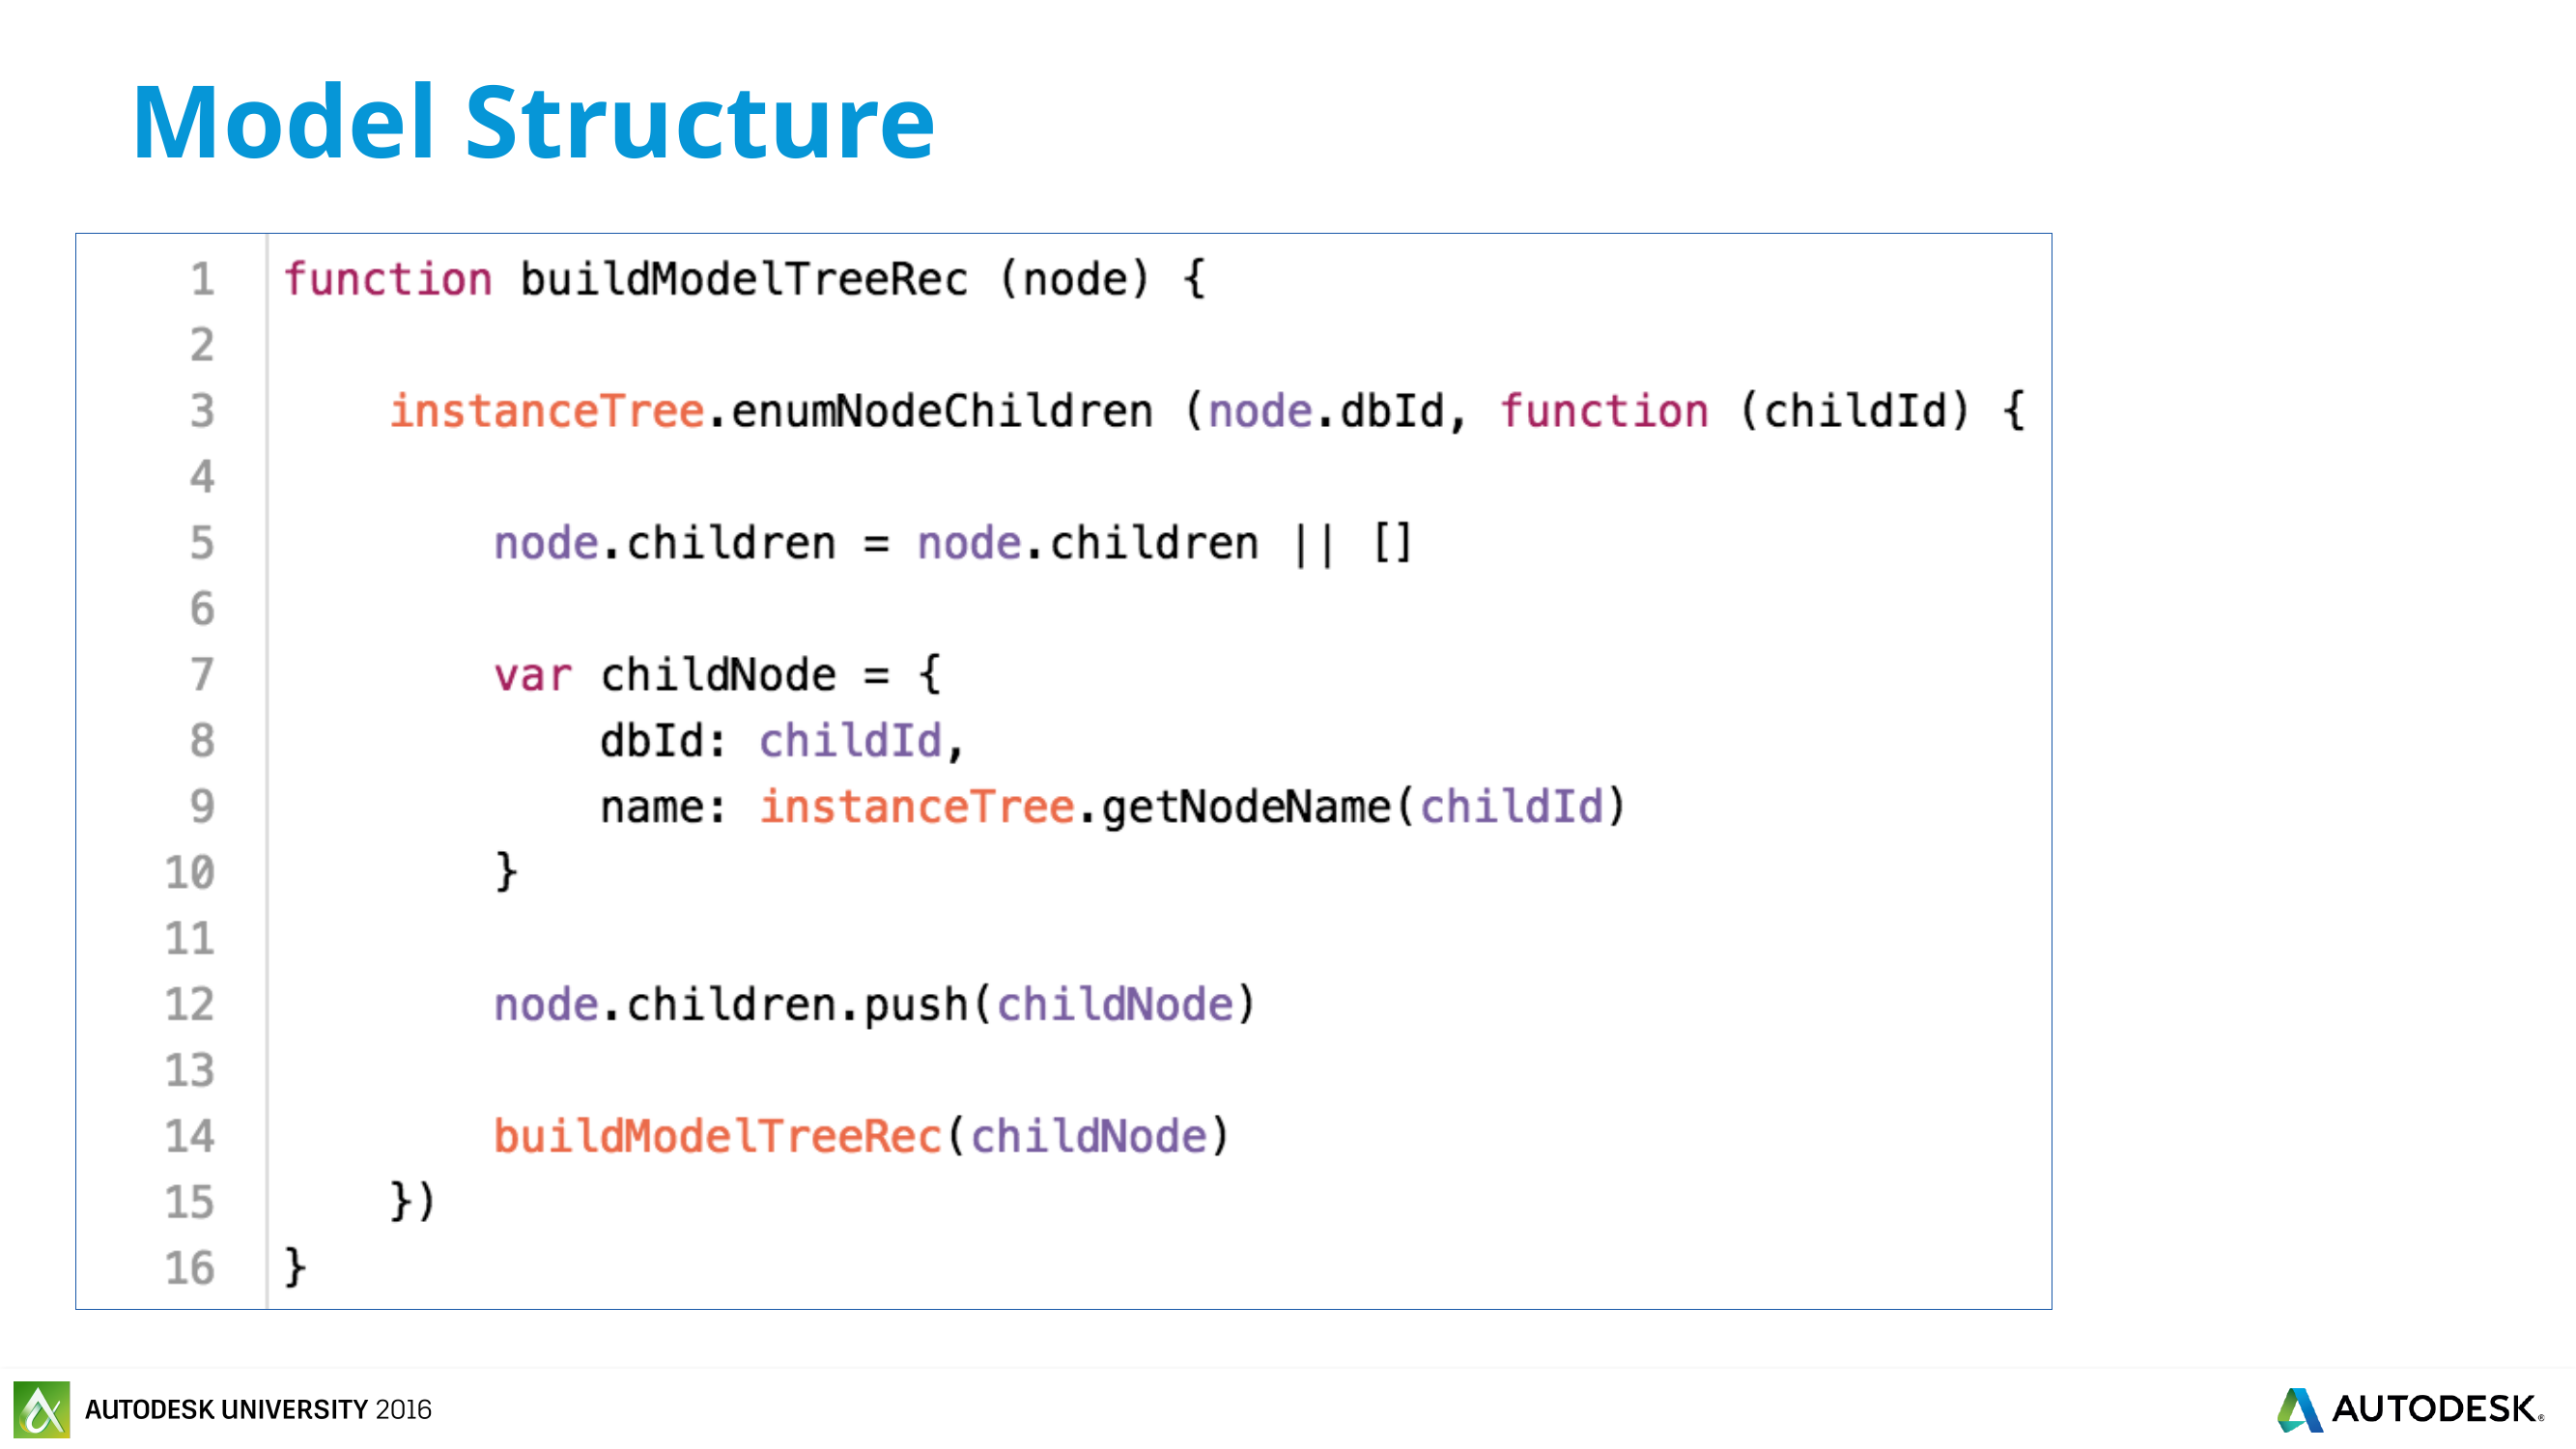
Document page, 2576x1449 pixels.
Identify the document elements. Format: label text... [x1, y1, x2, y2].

picture [74, 233, 2053, 1310]
picture [2276, 1386, 2545, 1434]
picture [14, 1381, 481, 1438]
title Model Structure [128, 58, 2448, 299]
